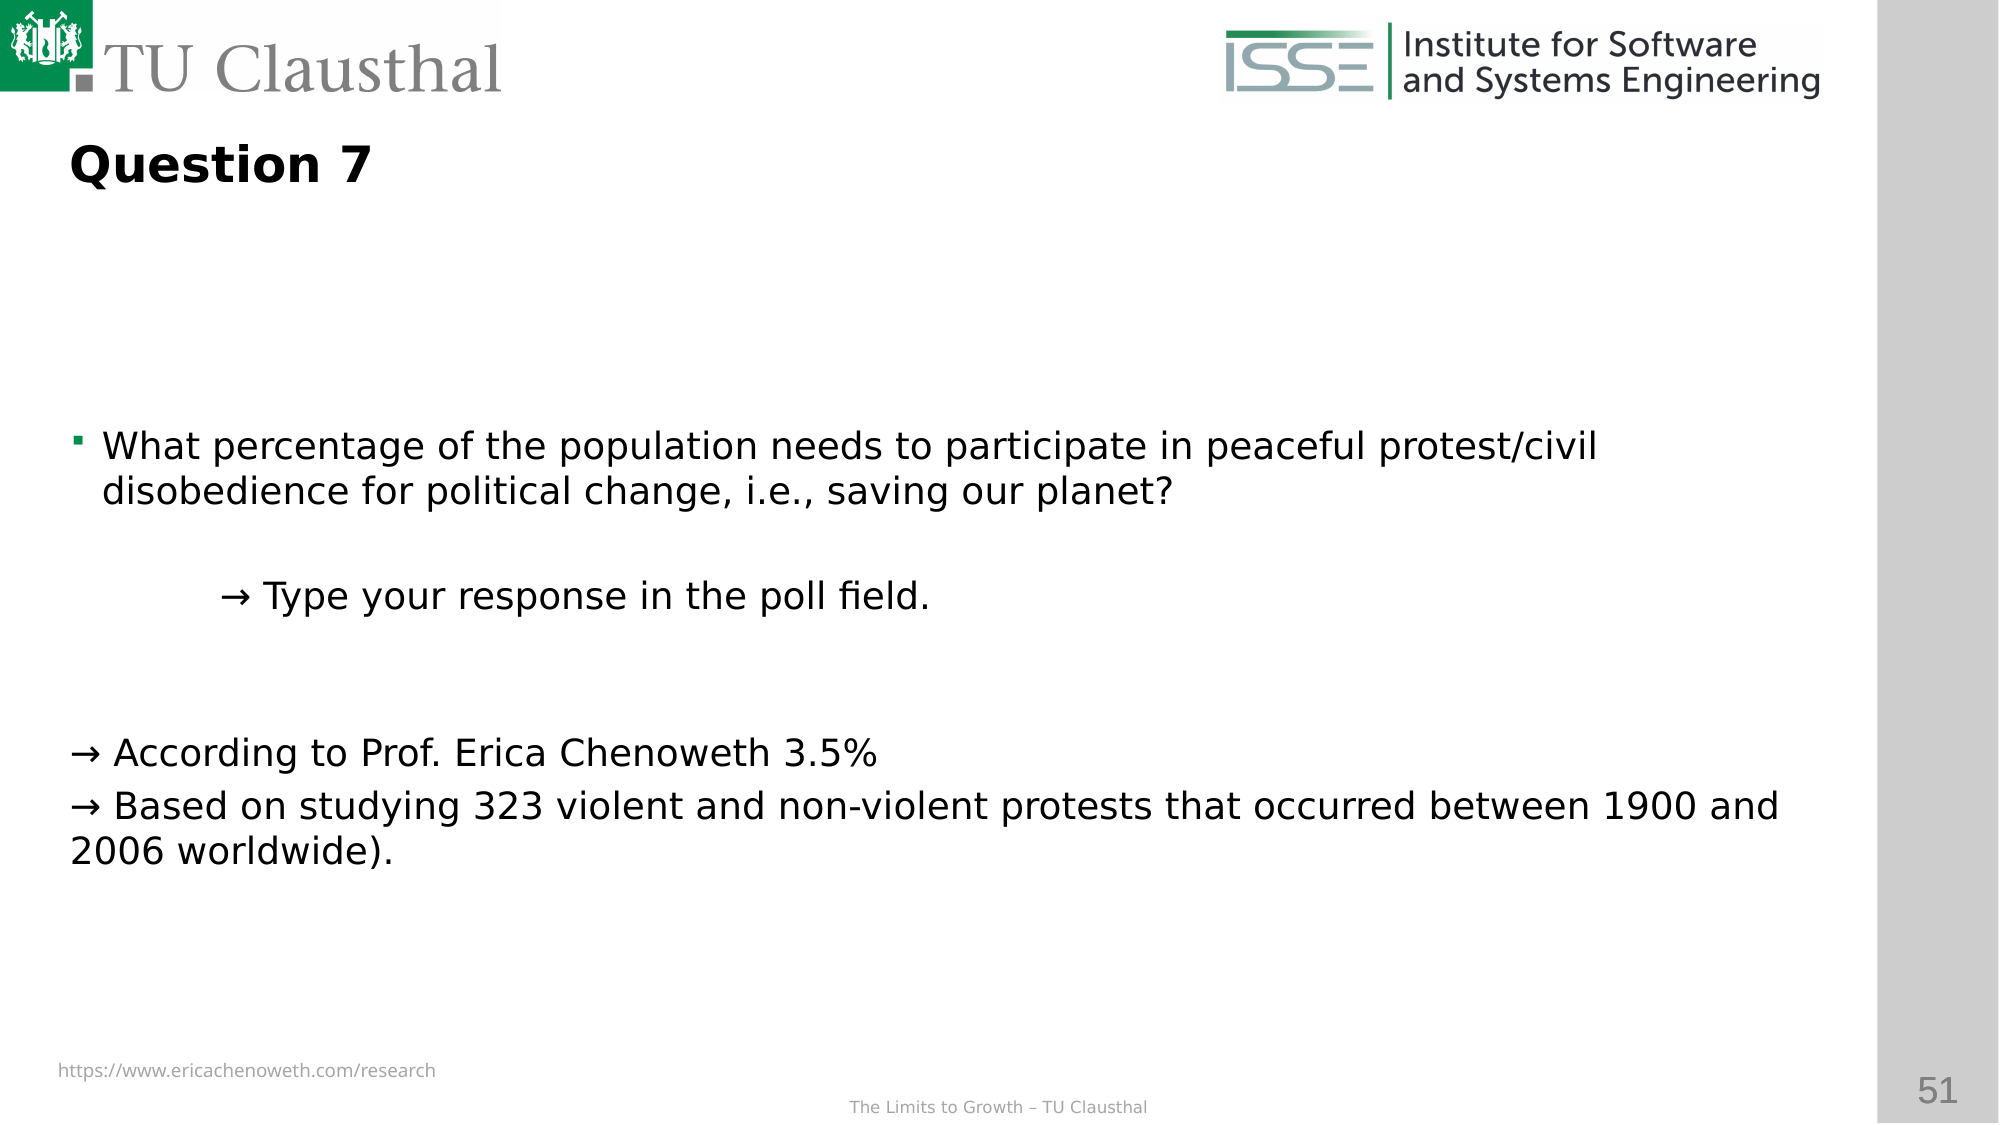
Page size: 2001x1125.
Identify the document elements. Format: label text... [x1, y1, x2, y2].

picture [0, 0, 501, 92]
text_box https://www.ericachenoweth.com/research [43, 1051, 1515, 1089]
text_box Question 7 [55, 125, 1818, 207]
text_box What percentage of the population needs to participate in peaceful protest/civil disobedience for political change, i.e., saving our planet? → Type your response in the poll field. → According to Prof. Erica Chenoweth 3.5% → Based on studying 323 violent and non-violent protests that occurred between 1900 and 2006 worldwide). [55, 208, 1818, 1034]
picture [1218, 22, 1825, 106]
